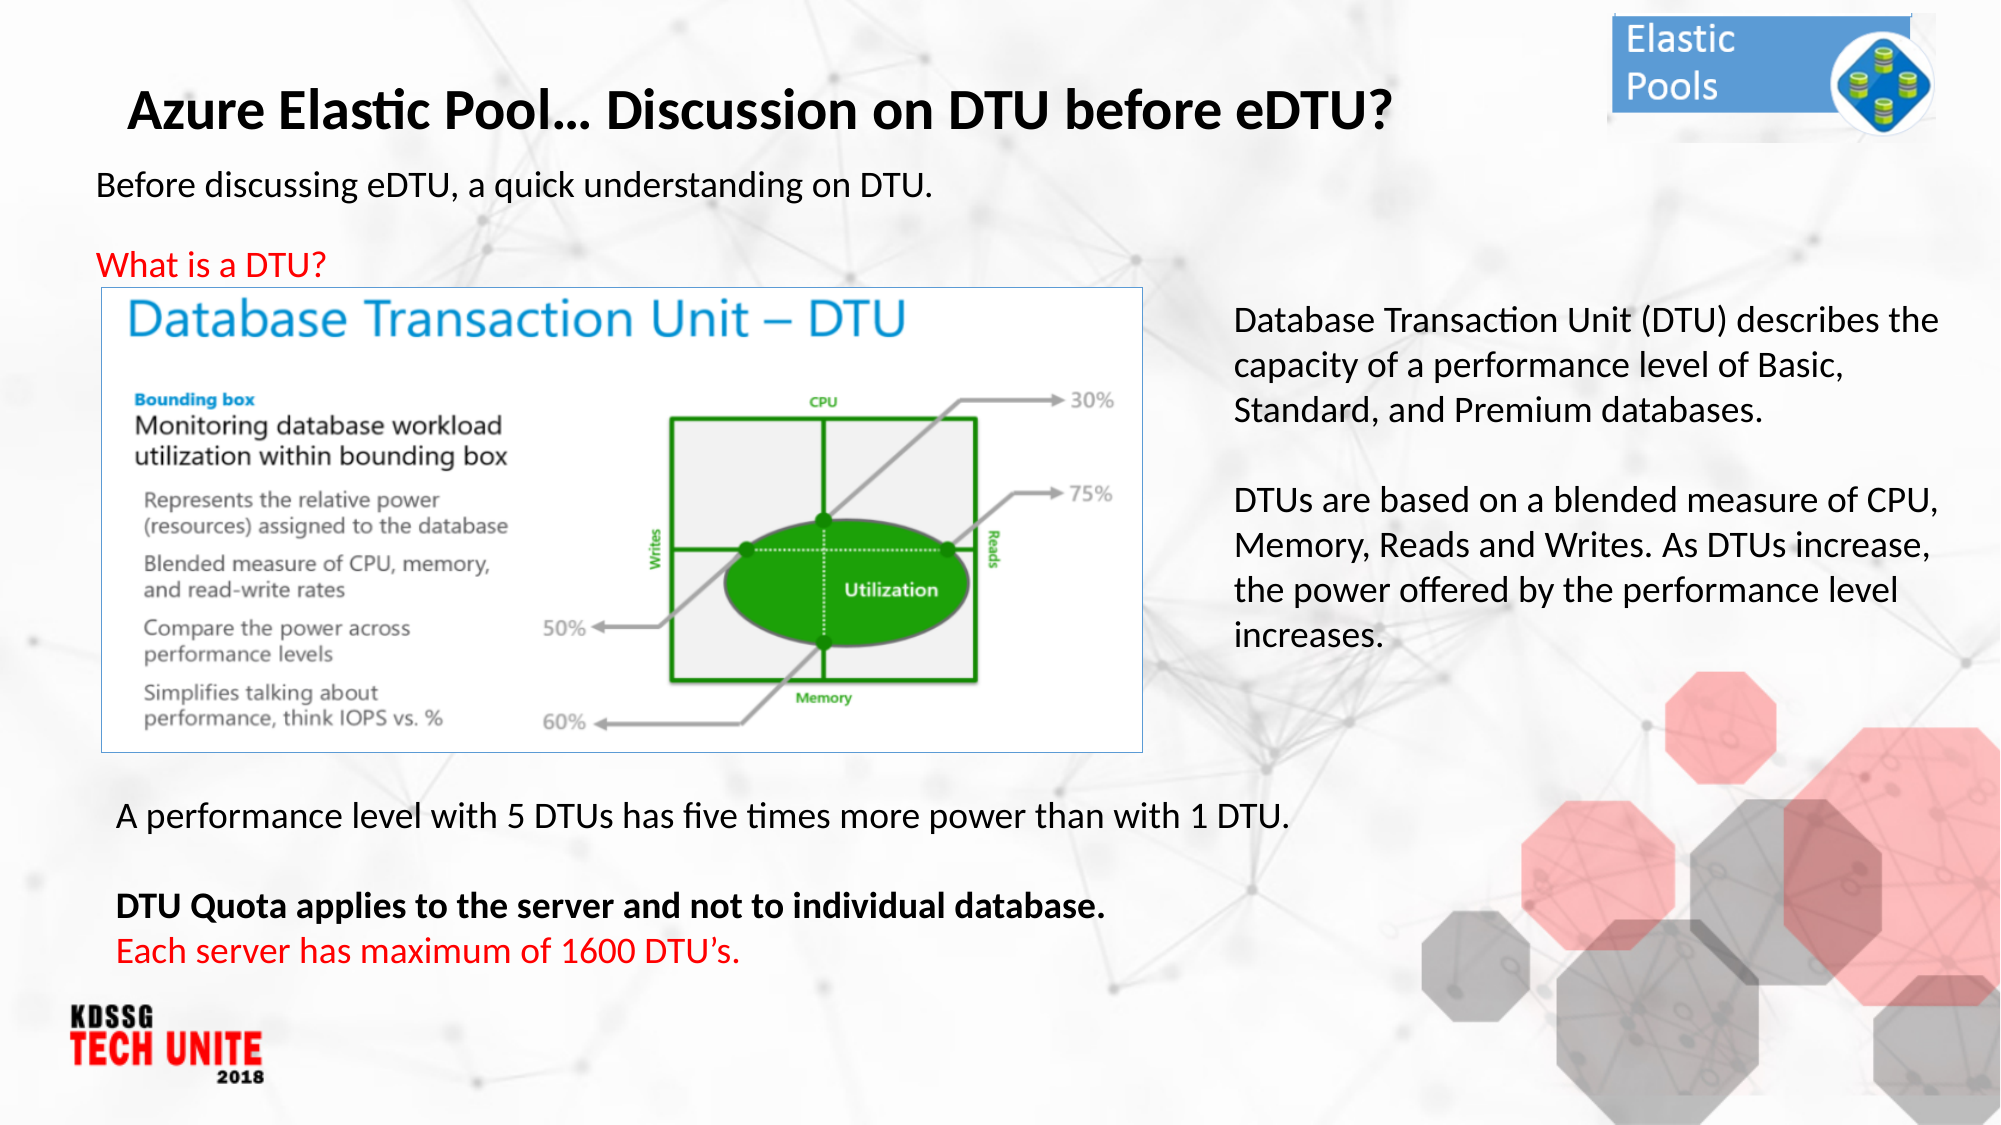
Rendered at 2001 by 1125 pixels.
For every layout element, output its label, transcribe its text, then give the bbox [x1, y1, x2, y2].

text_box Before discussing eDTU, a quick understanding on DTU. [81, 152, 1963, 213]
text_box What is a DTU? [81, 232, 732, 292]
picture [0, 0, 2001, 1125]
text_box Azure Elastic Pool… Discussion on DTU before eDTU? [112, 63, 1411, 149]
text_box A performance level with 5 DTUs has five times more power than with 1 DTU. DTU Quota applies to the server and not to individual database. Each server has maximum of 1600 DTU’s. [100, 783, 1312, 1024]
text_box Database Transaction Unit (DTU) describes the capacity of a performance level of Basic, Standard, and Premium databases. DTUs are based on a blended measure of CPU, Memory, Reads and Writes. As DTUs increase, the power offered by the performance level increases. [1218, 287, 1963, 663]
